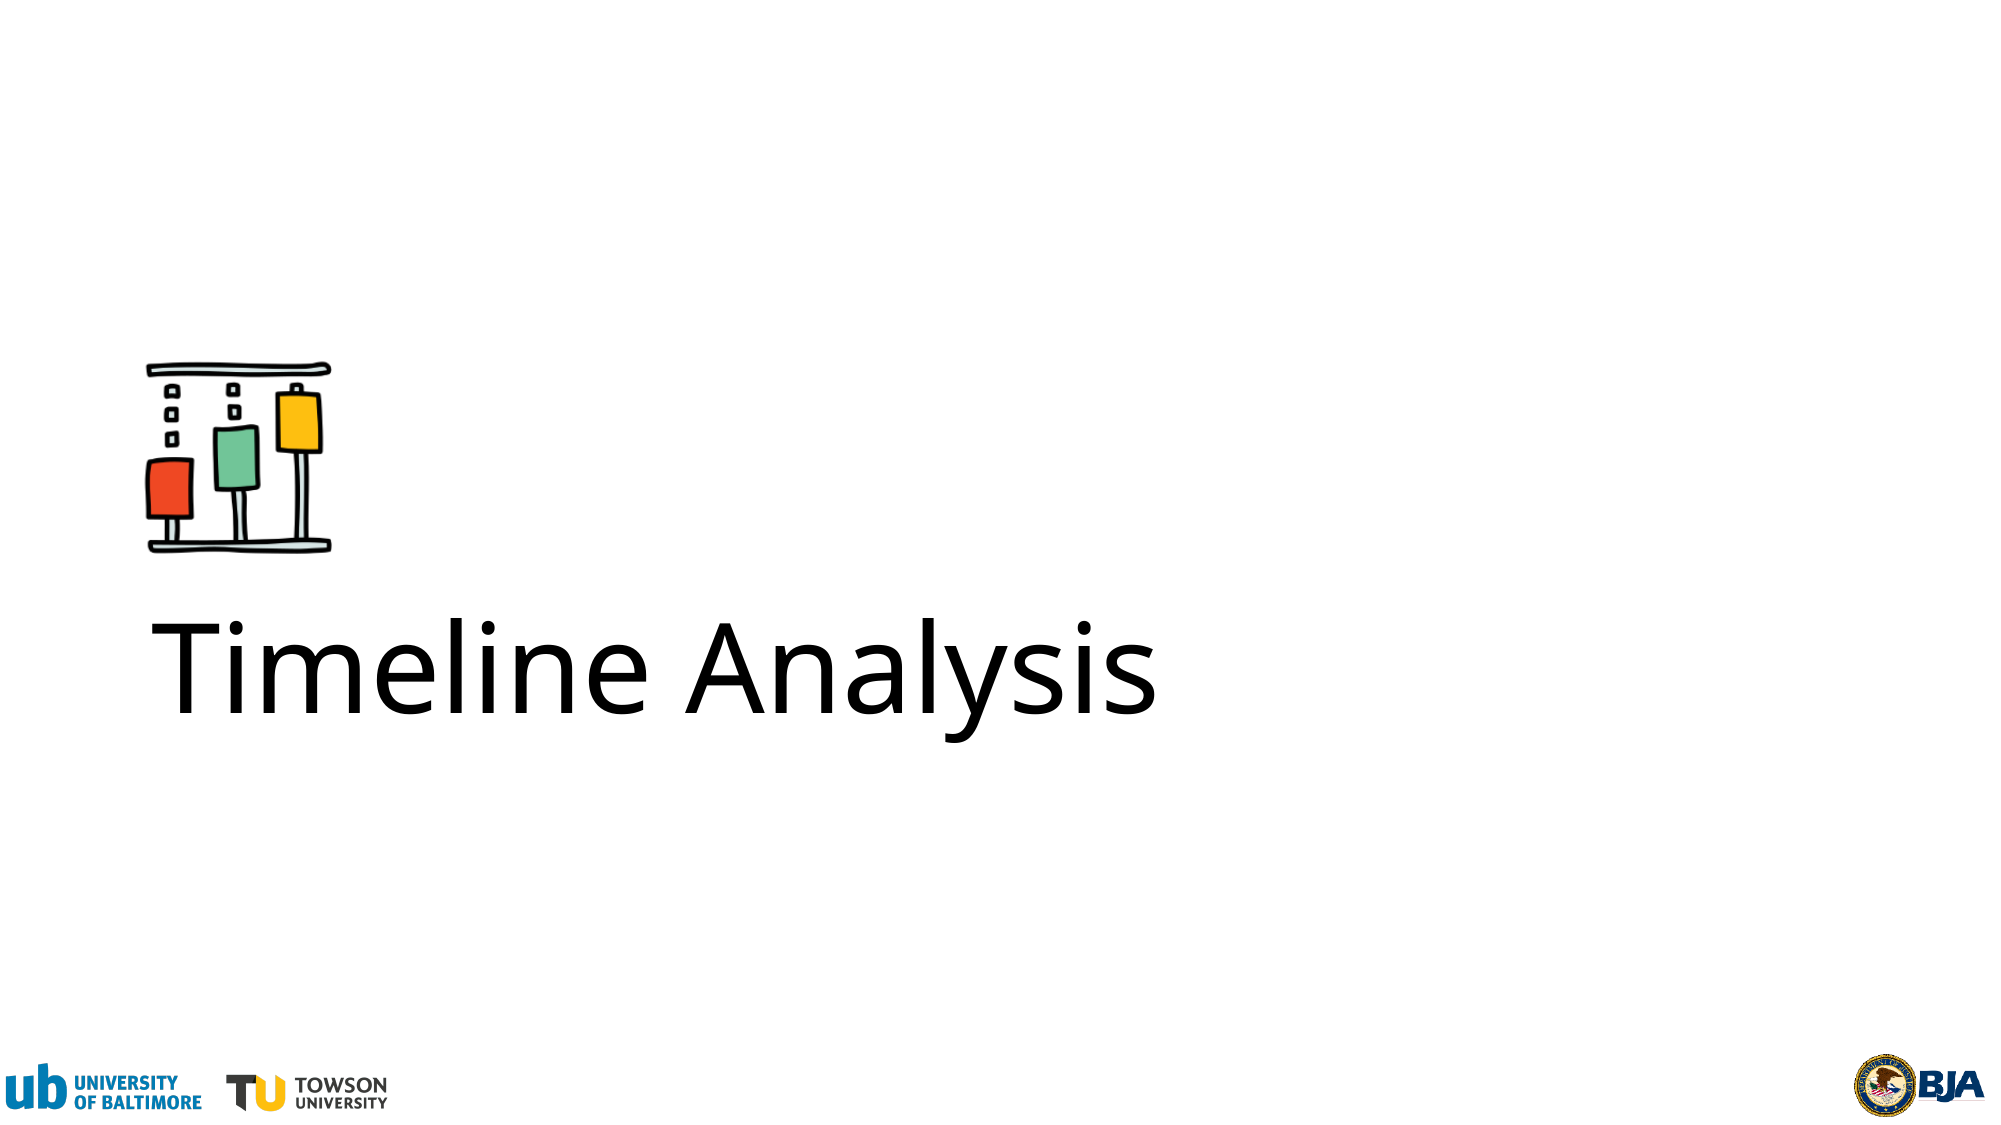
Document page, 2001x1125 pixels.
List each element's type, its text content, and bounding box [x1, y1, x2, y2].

title Timeline Analysis [136, 280, 1862, 749]
picture [0, 1031, 407, 1125]
picture [136, 354, 348, 557]
picture [1854, 1054, 1986, 1117]
